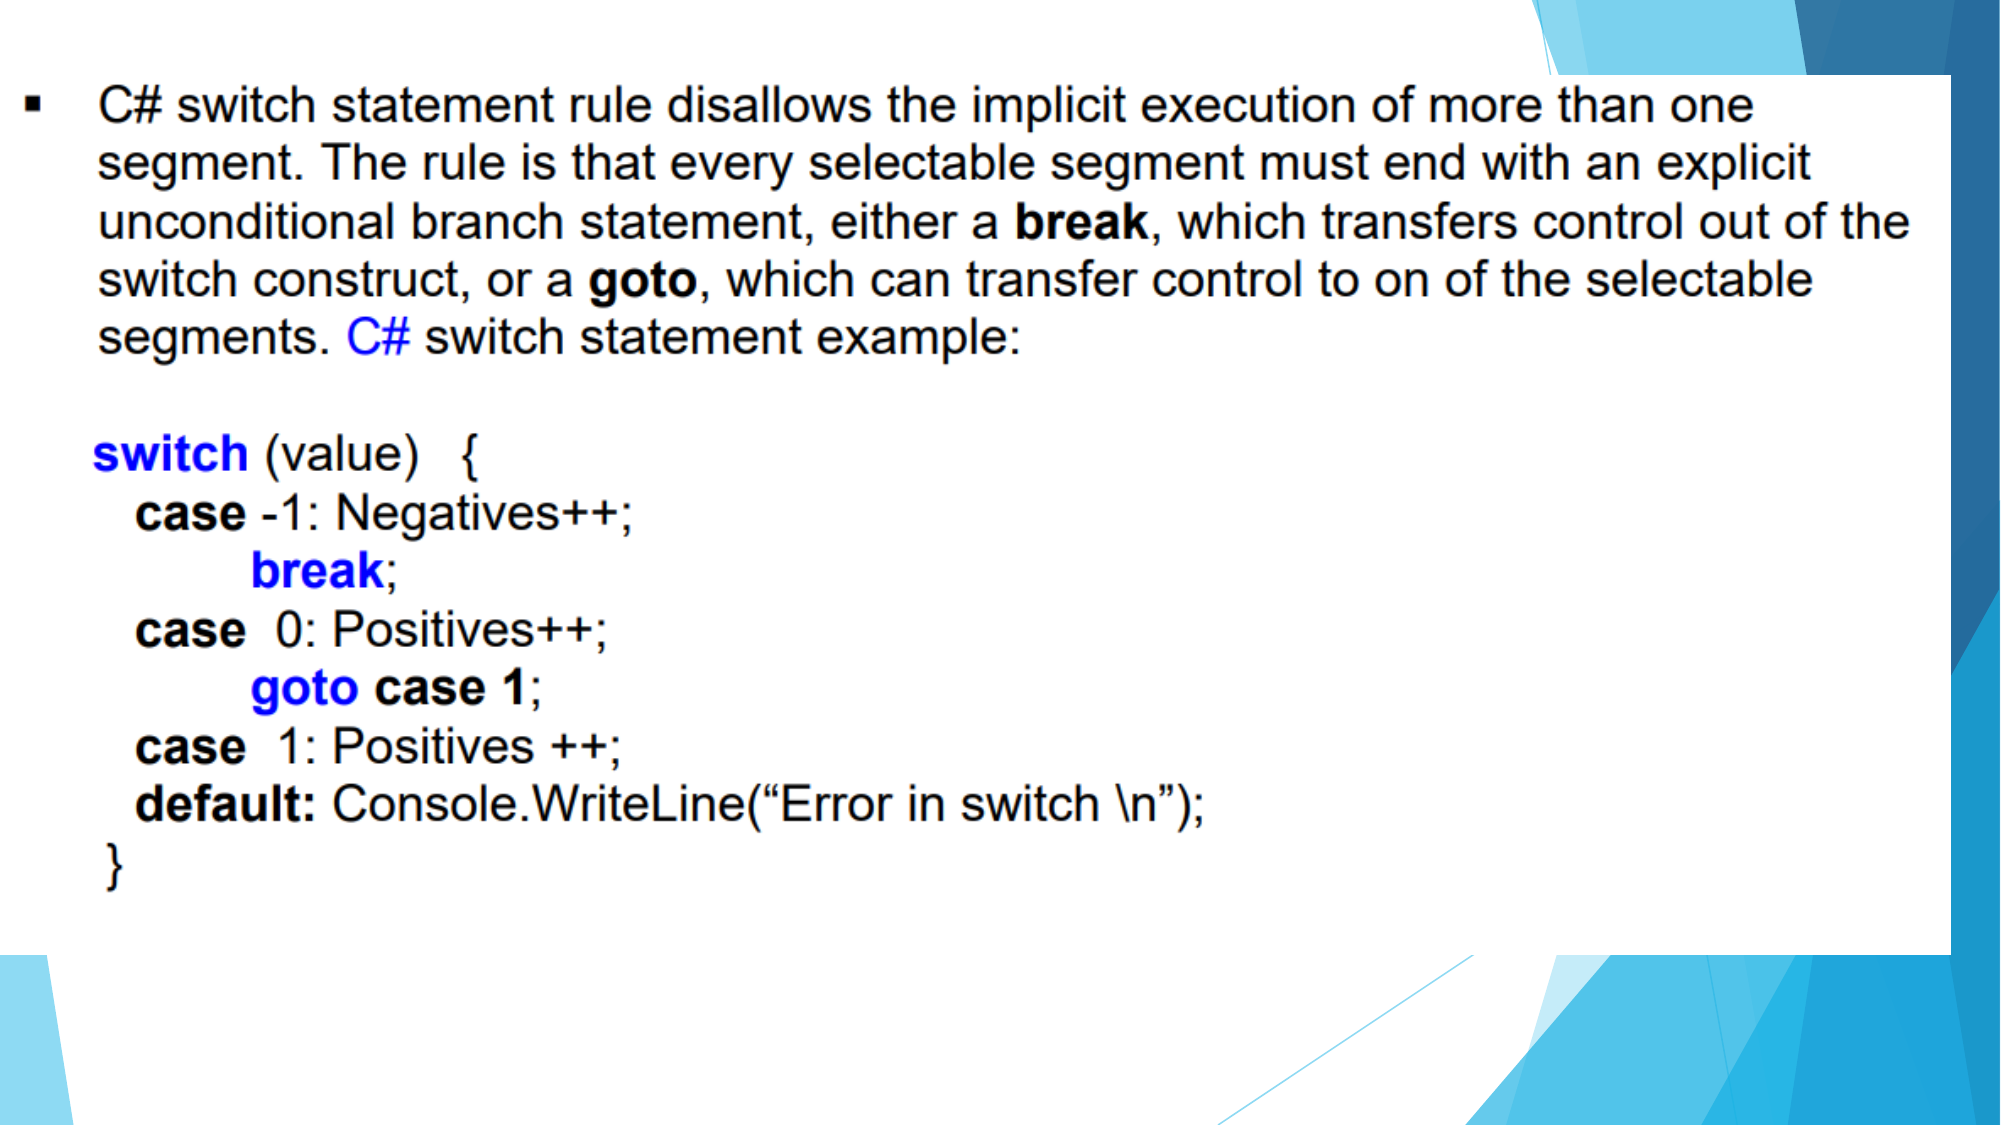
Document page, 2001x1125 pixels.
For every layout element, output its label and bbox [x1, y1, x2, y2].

list [0, 75, 1952, 956]
